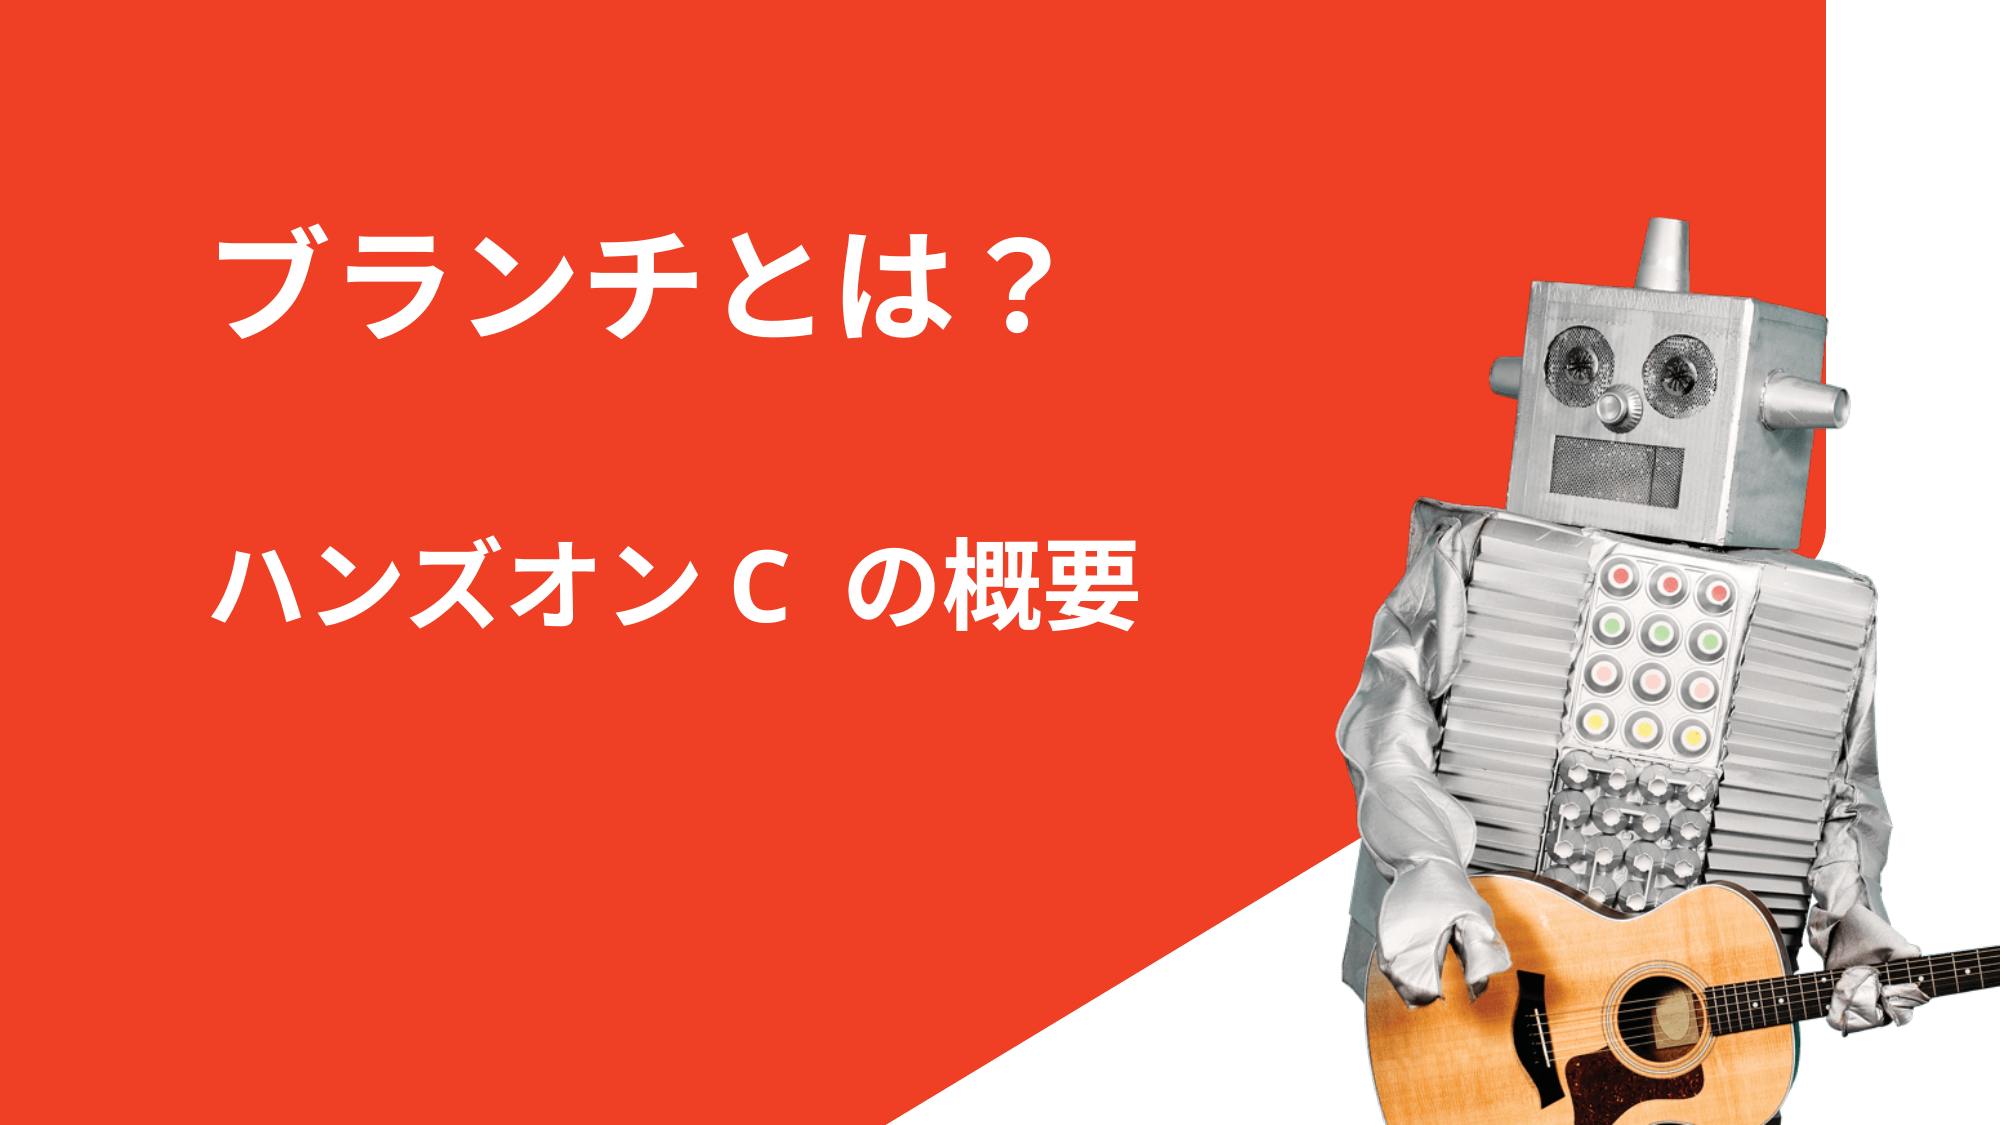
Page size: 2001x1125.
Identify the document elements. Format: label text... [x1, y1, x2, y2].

picture [1335, 217, 2000, 1125]
list ブランチとは？ ハンズオンC の概要 [191, 217, 1365, 672]
